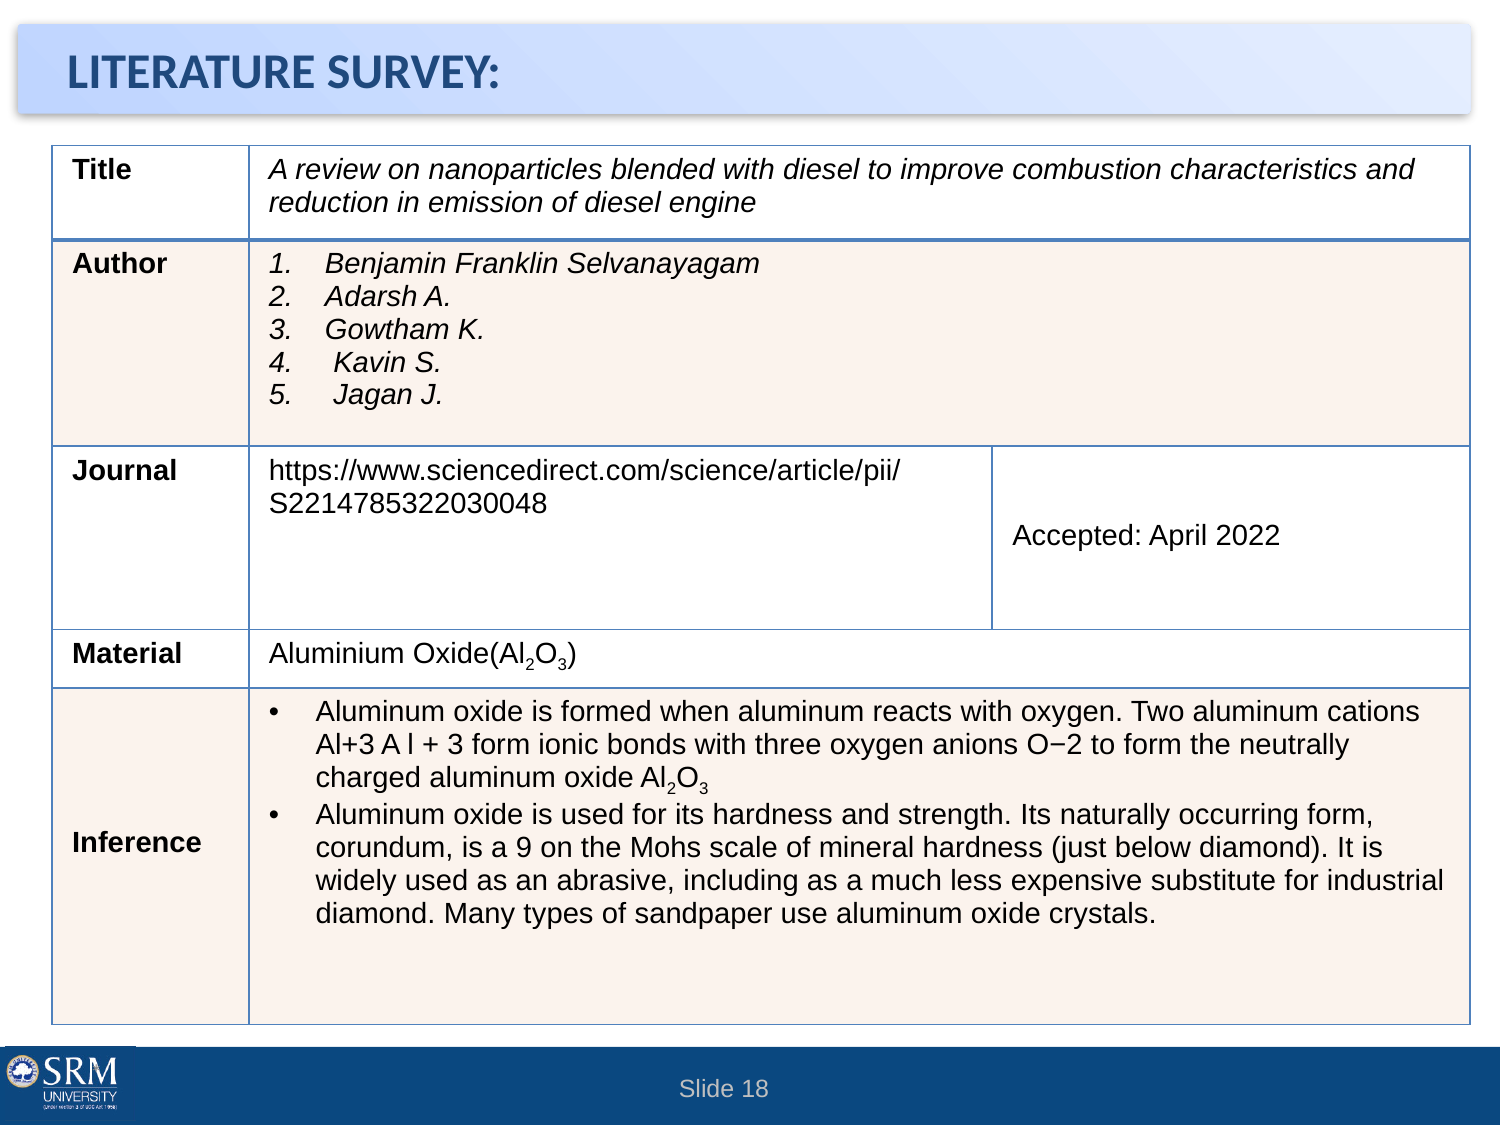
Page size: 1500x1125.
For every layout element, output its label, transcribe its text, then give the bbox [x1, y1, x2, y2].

picture [5, 1046, 136, 1121]
text_box Slide 18 [549, 1057, 900, 1118]
table_cell https://www.sciencedirect.com/science/article/pii/S2214785322030048 [250, 447, 991, 629]
text_box [140, 1046, 1500, 1125]
table_cell Benjamin Franklin Selvanayagam Adarsh A. Gowtham K. Kavin S. Jagan J. [250, 242, 1469, 445]
text_box [17, 24, 1471, 114]
text_box LITERATURE SURVEY: [52, 30, 713, 106]
table_cell Inference [53, 689, 248, 1024]
table_header Title [53, 146, 248, 238]
table_cell Accepted: April 2022 [993, 447, 1469, 629]
table_cell Journal [53, 447, 248, 629]
text_box * [75, 1042, 425, 1103]
table_cell Author [53, 242, 248, 445]
table_cell Aluminum oxide is formed when aluminum reacts with oxygen. Two aluminum cations Al+3 A l + 3 form ionic bonds with three oxygen anions O−2 to form the neutrally charged aluminum oxide Al2O3 Aluminum oxide is used for its hardness and strength. Its naturally occurring form, corundum, is a 9 on the Mohs scale of mineral hardness (just below diamond). It is widely used as an abrasive, including as a much less expensive substitute for industrial diamond. Many types of sandpaper use aluminum oxide crystals. [250, 689, 1469, 1024]
table_cell Material [53, 630, 248, 687]
table_cell Aluminium Oxide(Al2O3) [250, 630, 1469, 687]
table_header A review on nanoparticles blended with diesel to improve combustion characteristics and reduction in emission of diesel engine [250, 146, 1469, 238]
